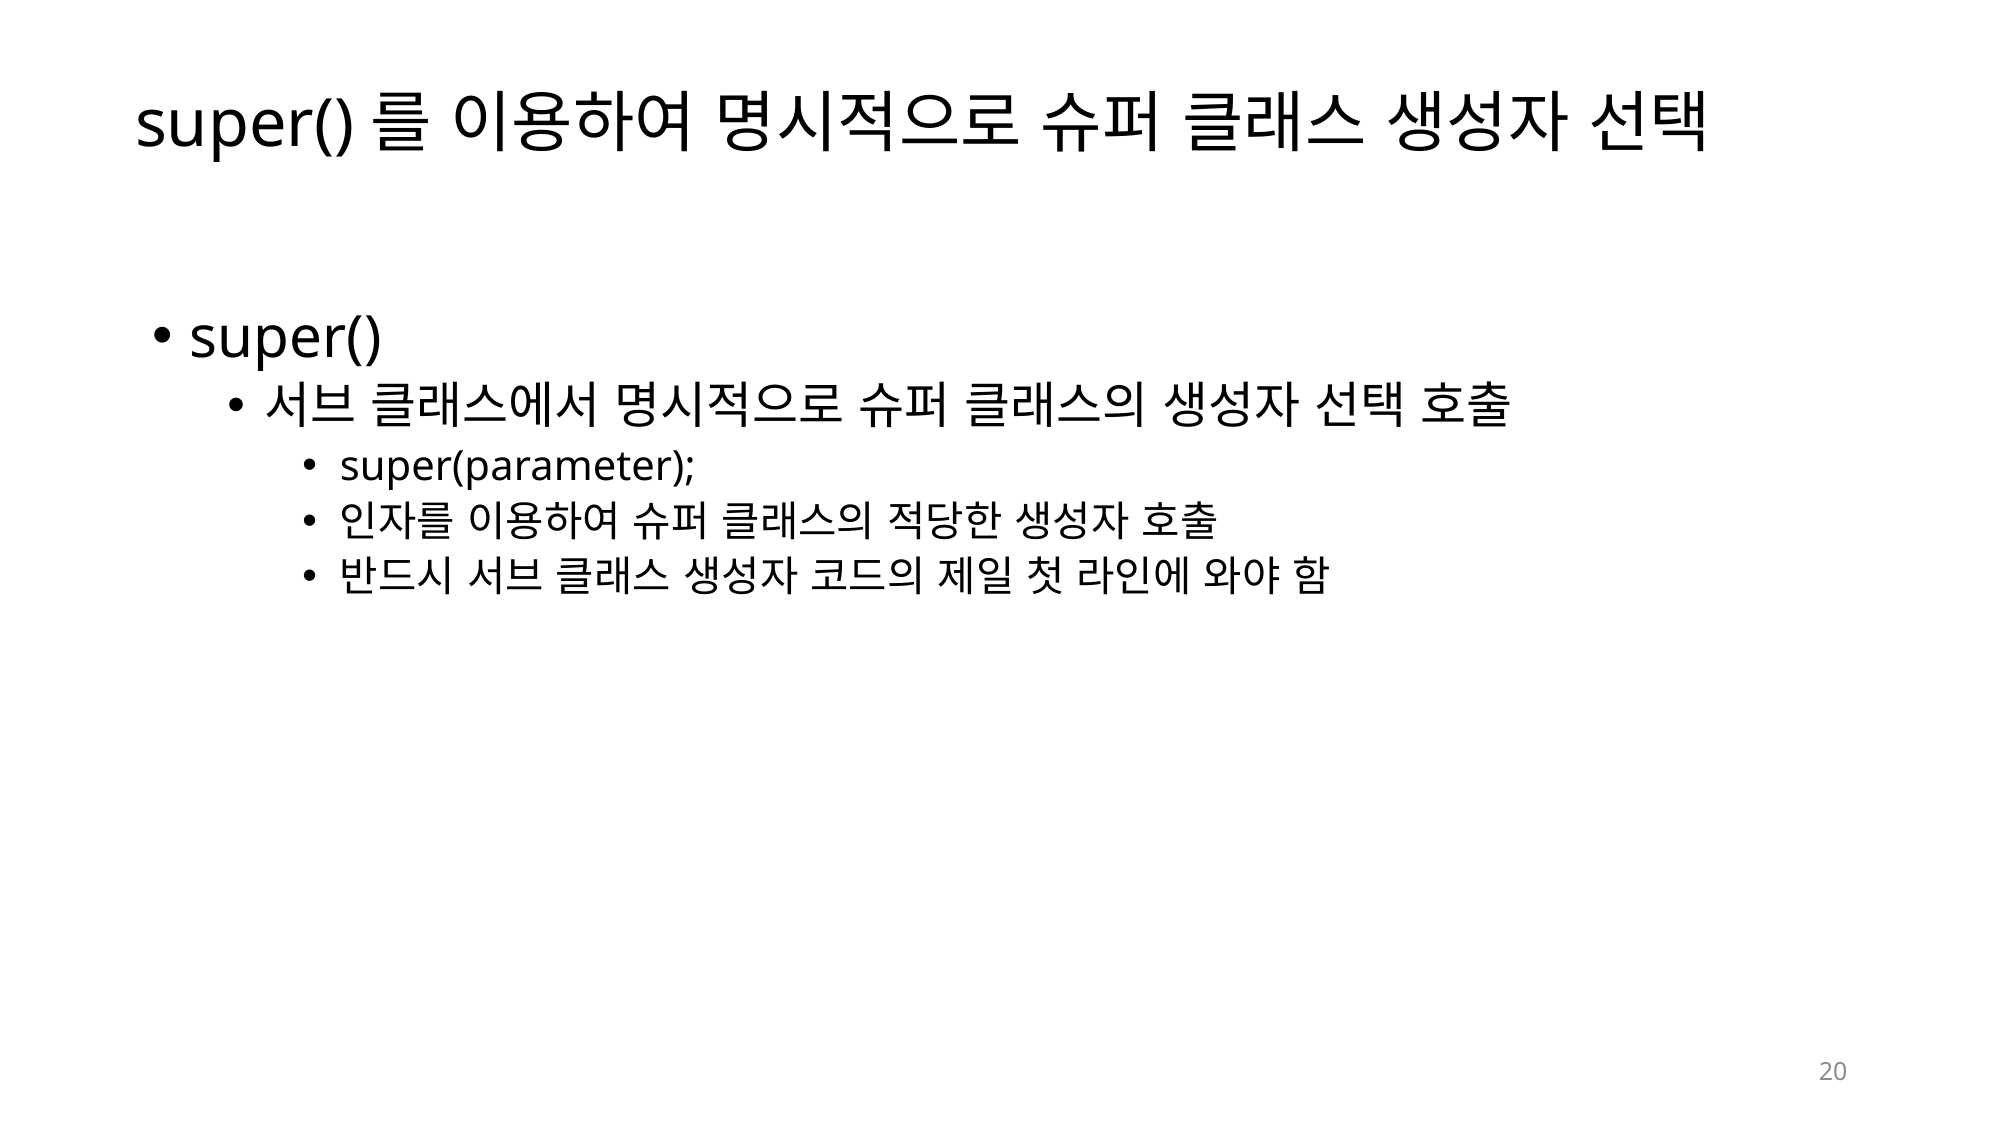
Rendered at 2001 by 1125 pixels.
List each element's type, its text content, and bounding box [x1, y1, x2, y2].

slide_number 20 [1412, 1042, 1863, 1103]
list super() 서브 클래스에서 명시적으로 슈퍼 클래스의 생성자 선택 호출 super(parameter); 인자를 이용하여 슈퍼 클래스의 적당한 생성자 호출 반드시 서브 클래스 생성자 코드의 제일 첫 라인에 와야 함 [137, 299, 1863, 1014]
title super()를 이용하여 명시적으로 슈퍼 클래스 생성자 선택 [120, 16, 1904, 234]
